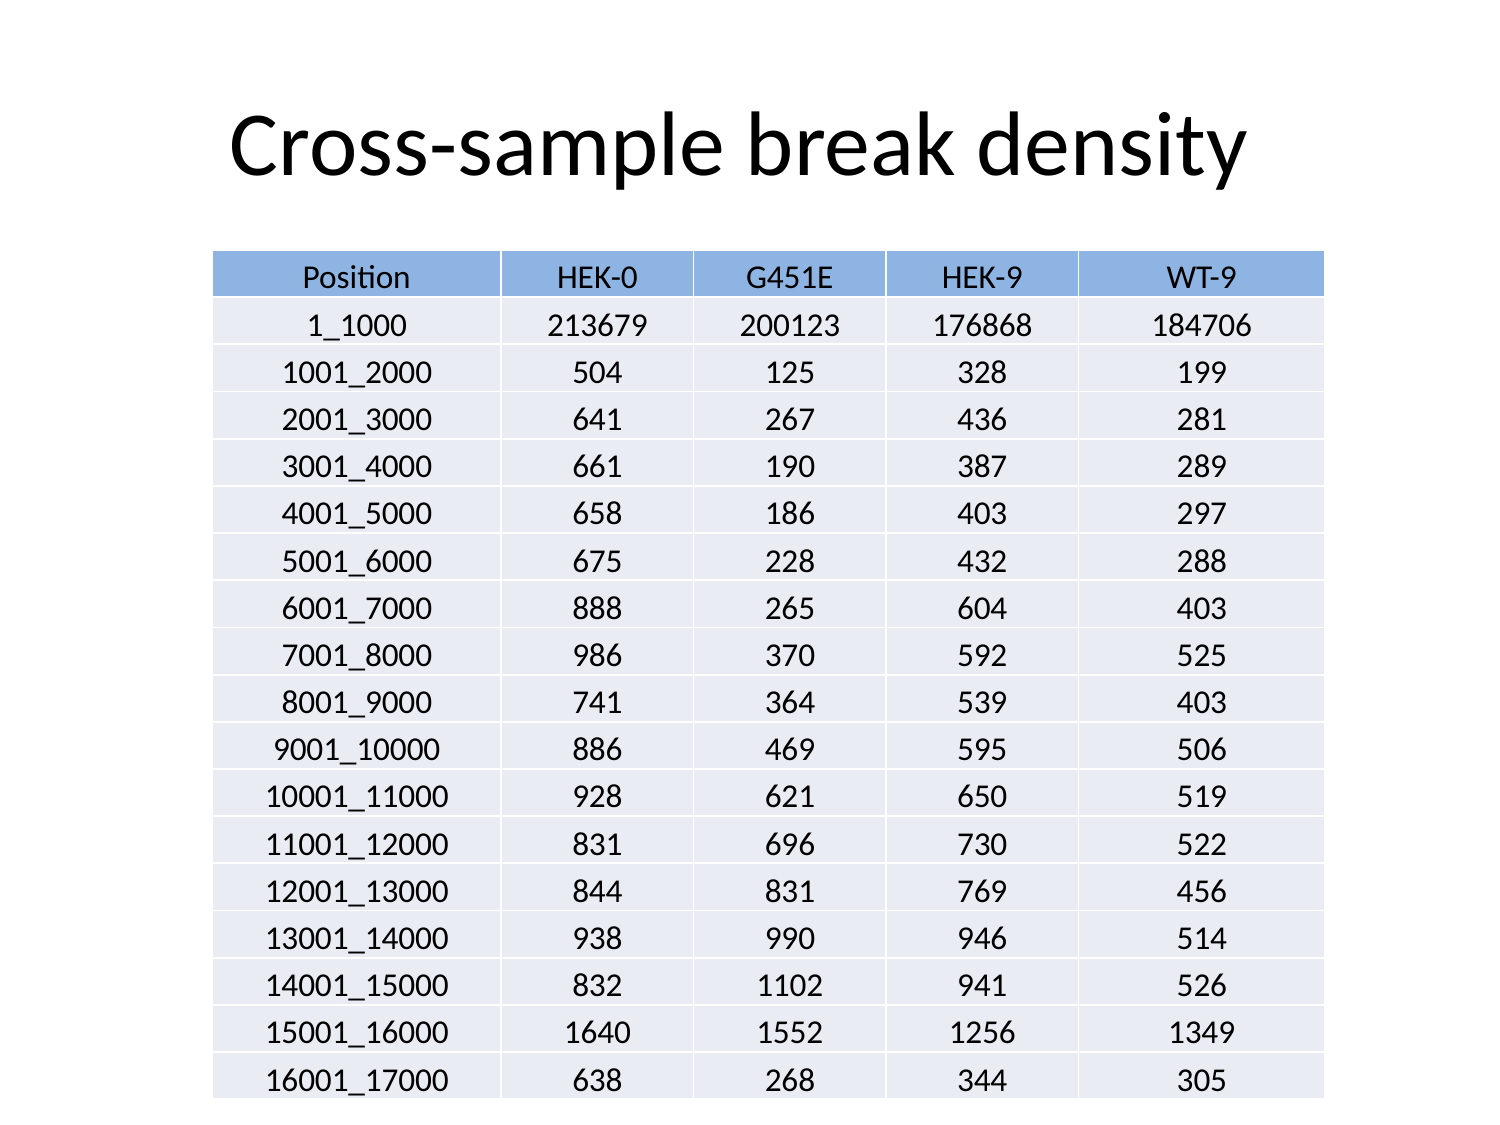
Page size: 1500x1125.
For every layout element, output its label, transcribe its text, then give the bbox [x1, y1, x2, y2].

table_cell 13001_14000 [213, 911, 500, 957]
table_cell 436 [887, 392, 1078, 438]
table_cell 730 [887, 817, 1078, 862]
table_cell 7001_8000 [213, 628, 500, 674]
table_cell 946 [887, 911, 1078, 957]
table_cell 1552 [694, 1006, 885, 1051]
table_cell 268 [694, 1053, 885, 1098]
table_cell 888 [502, 581, 693, 627]
table_cell 213679 [502, 298, 693, 343]
table_cell 886 [502, 723, 693, 768]
table_cell 15001_16000 [213, 1006, 500, 1051]
table_cell 370 [694, 628, 885, 674]
table_header HEK-0 [502, 251, 693, 296]
table_cell 641 [502, 392, 693, 438]
table_cell 522 [1079, 817, 1324, 862]
table_cell 186 [694, 487, 885, 532]
table_cell 2001_3000 [213, 392, 500, 438]
table_cell 12001_13000 [213, 864, 500, 910]
title Cross-sample break density [75, 45, 1425, 233]
table_cell 1102 [694, 959, 885, 1004]
table_cell 525 [1079, 628, 1324, 674]
table_cell 14001_15000 [213, 959, 500, 1004]
table_cell 228 [694, 534, 885, 579]
table_cell 288 [1079, 534, 1324, 579]
table_cell 364 [694, 676, 885, 721]
table_cell 1001_2000 [213, 345, 500, 391]
table_cell 519 [1079, 770, 1324, 815]
table_cell 986 [502, 628, 693, 674]
table_cell 1_1000 [213, 298, 500, 343]
table_cell 621 [694, 770, 885, 815]
table_cell 8001_9000 [213, 676, 500, 721]
table_cell 990 [694, 911, 885, 957]
table_header HEK-9 [887, 251, 1078, 296]
table_cell 650 [887, 770, 1078, 815]
table_cell 941 [887, 959, 1078, 1004]
table_cell 604 [887, 581, 1078, 627]
table_cell 769 [887, 864, 1078, 910]
table_cell 184706 [1079, 298, 1324, 343]
table_cell 9001_10000 [213, 723, 500, 768]
table_cell 592 [887, 628, 1078, 674]
table_cell 4001_5000 [213, 487, 500, 532]
table_cell 469 [694, 723, 885, 768]
table_cell 844 [502, 864, 693, 910]
table_cell 200123 [694, 298, 885, 343]
table_header G451E [694, 251, 885, 296]
table_cell 928 [502, 770, 693, 815]
table_cell 3001_4000 [213, 440, 500, 485]
table_cell 5001_6000 [213, 534, 500, 579]
table_cell 432 [887, 534, 1078, 579]
table_cell 199 [1079, 345, 1324, 391]
table_cell 938 [502, 911, 693, 957]
table_cell 539 [887, 676, 1078, 721]
table_cell 526 [1079, 959, 1324, 1004]
table_cell 661 [502, 440, 693, 485]
table_cell 696 [694, 817, 885, 862]
table_cell 176868 [887, 298, 1078, 343]
table_cell 514 [1079, 911, 1324, 957]
table_cell 1349 [1079, 1006, 1324, 1051]
table_cell 675 [502, 534, 693, 579]
table_cell 344 [887, 1053, 1078, 1098]
table_cell 328 [887, 345, 1078, 391]
table_cell 305 [1079, 1053, 1324, 1098]
table_cell 658 [502, 487, 693, 532]
table_cell 832 [502, 959, 693, 1004]
table_cell 267 [694, 392, 885, 438]
table_cell 741 [502, 676, 693, 721]
table_cell 190 [694, 440, 885, 485]
table_cell 595 [887, 723, 1078, 768]
table_cell 1640 [502, 1006, 693, 1051]
table_cell 506 [1079, 723, 1324, 768]
table_cell 6001_7000 [213, 581, 500, 627]
table_cell 638 [502, 1053, 693, 1098]
table_cell 16001_17000 [213, 1053, 500, 1098]
table_cell 281 [1079, 392, 1324, 438]
table_cell 387 [887, 440, 1078, 485]
table_cell 456 [1079, 864, 1324, 910]
table_header Position [213, 251, 500, 296]
table_cell 1256 [887, 1006, 1078, 1051]
table_header WT-9 [1079, 251, 1324, 296]
table_cell 297 [1079, 487, 1324, 532]
table_cell 831 [694, 864, 885, 910]
table_cell 289 [1079, 440, 1324, 485]
table_cell 11001_12000 [213, 817, 500, 862]
table_cell 265 [694, 581, 885, 627]
table_cell 403 [1079, 581, 1324, 627]
table_cell 403 [887, 487, 1078, 532]
table_cell 504 [502, 345, 693, 391]
table_cell 10001_11000 [213, 770, 500, 815]
table_cell 403 [1079, 676, 1324, 721]
table_cell 831 [502, 817, 693, 862]
table_cell 125 [694, 345, 885, 391]
